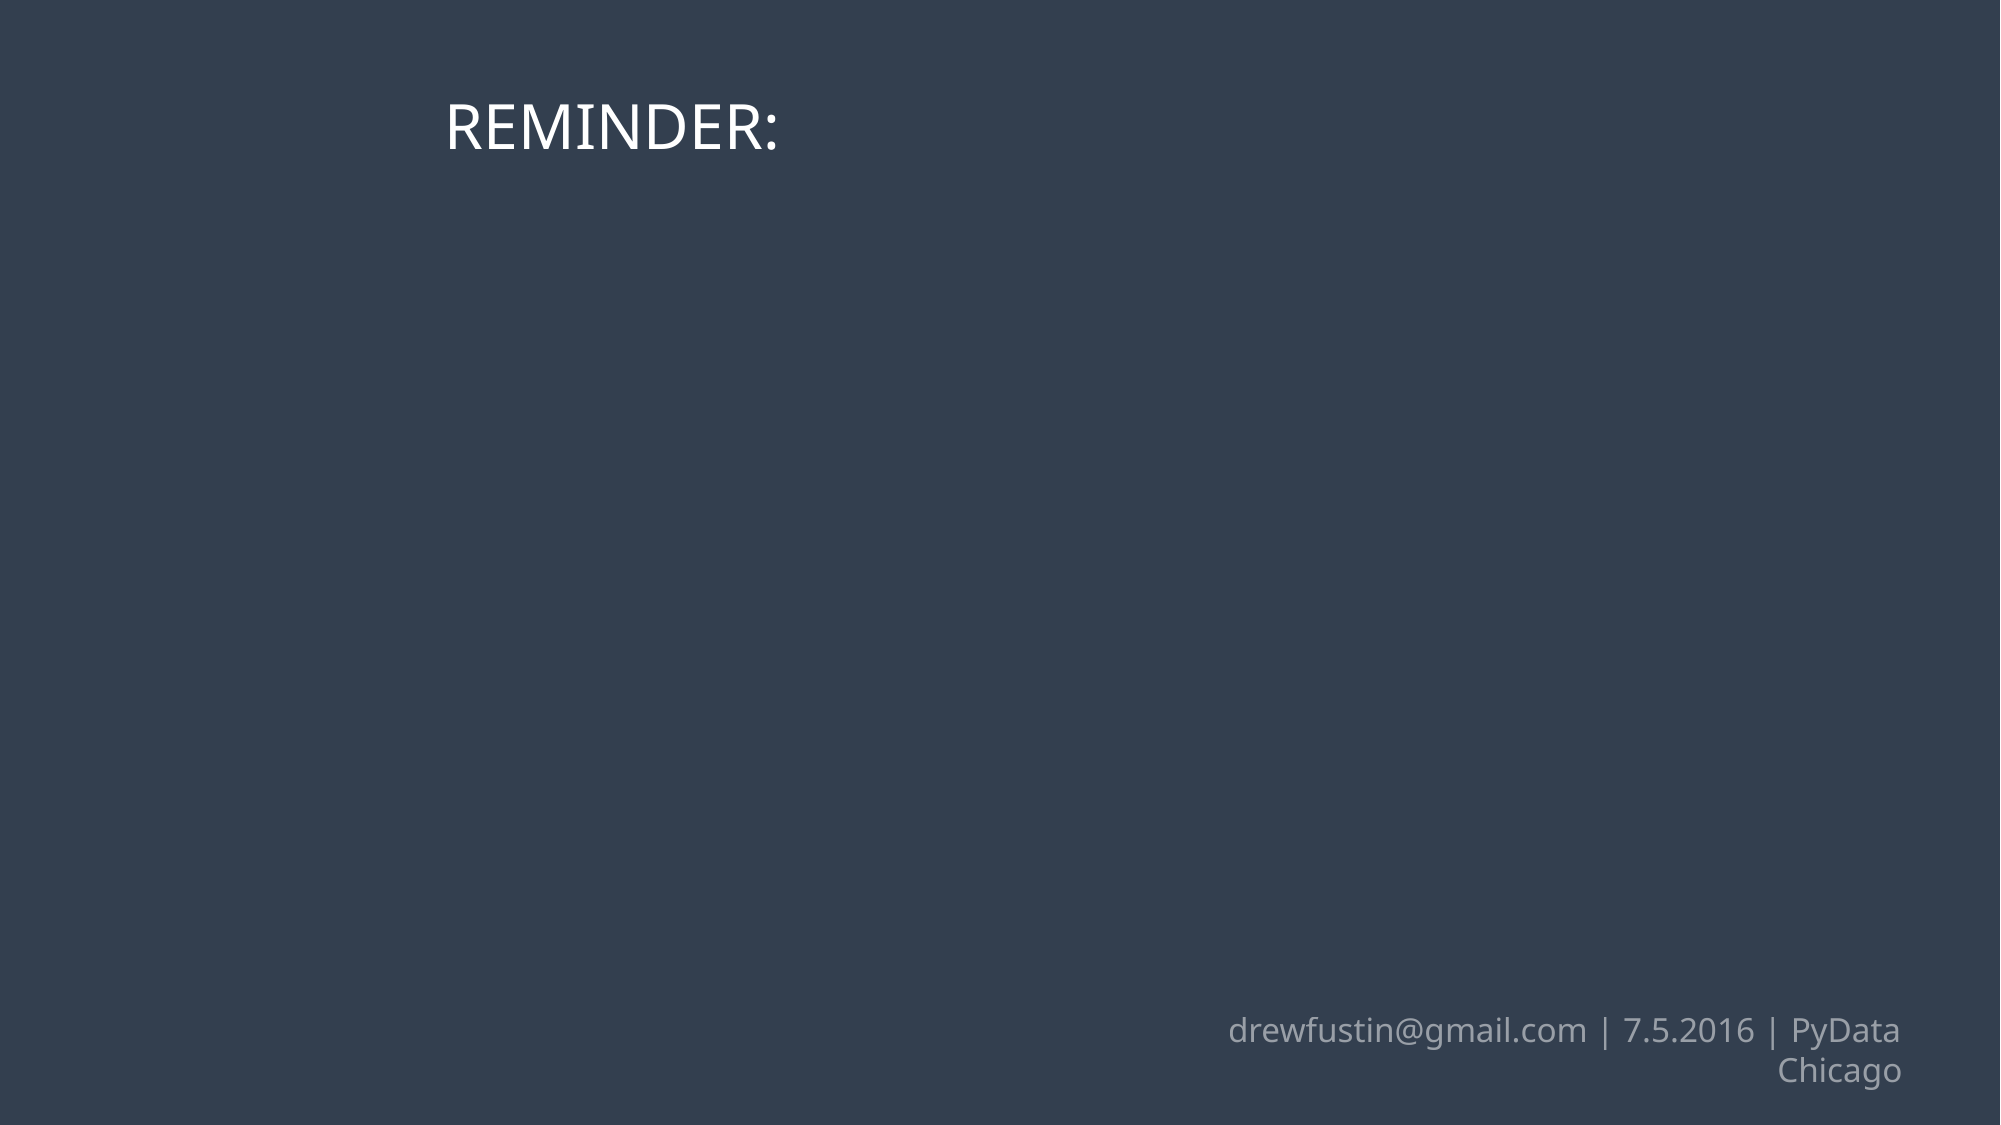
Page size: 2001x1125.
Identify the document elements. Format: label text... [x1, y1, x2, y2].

text_box REMINDER: [87, 79, 795, 169]
text_box drewfustin@gmail.com | 7.5.2016 | PyData Chicago [1146, 1002, 1918, 1097]
